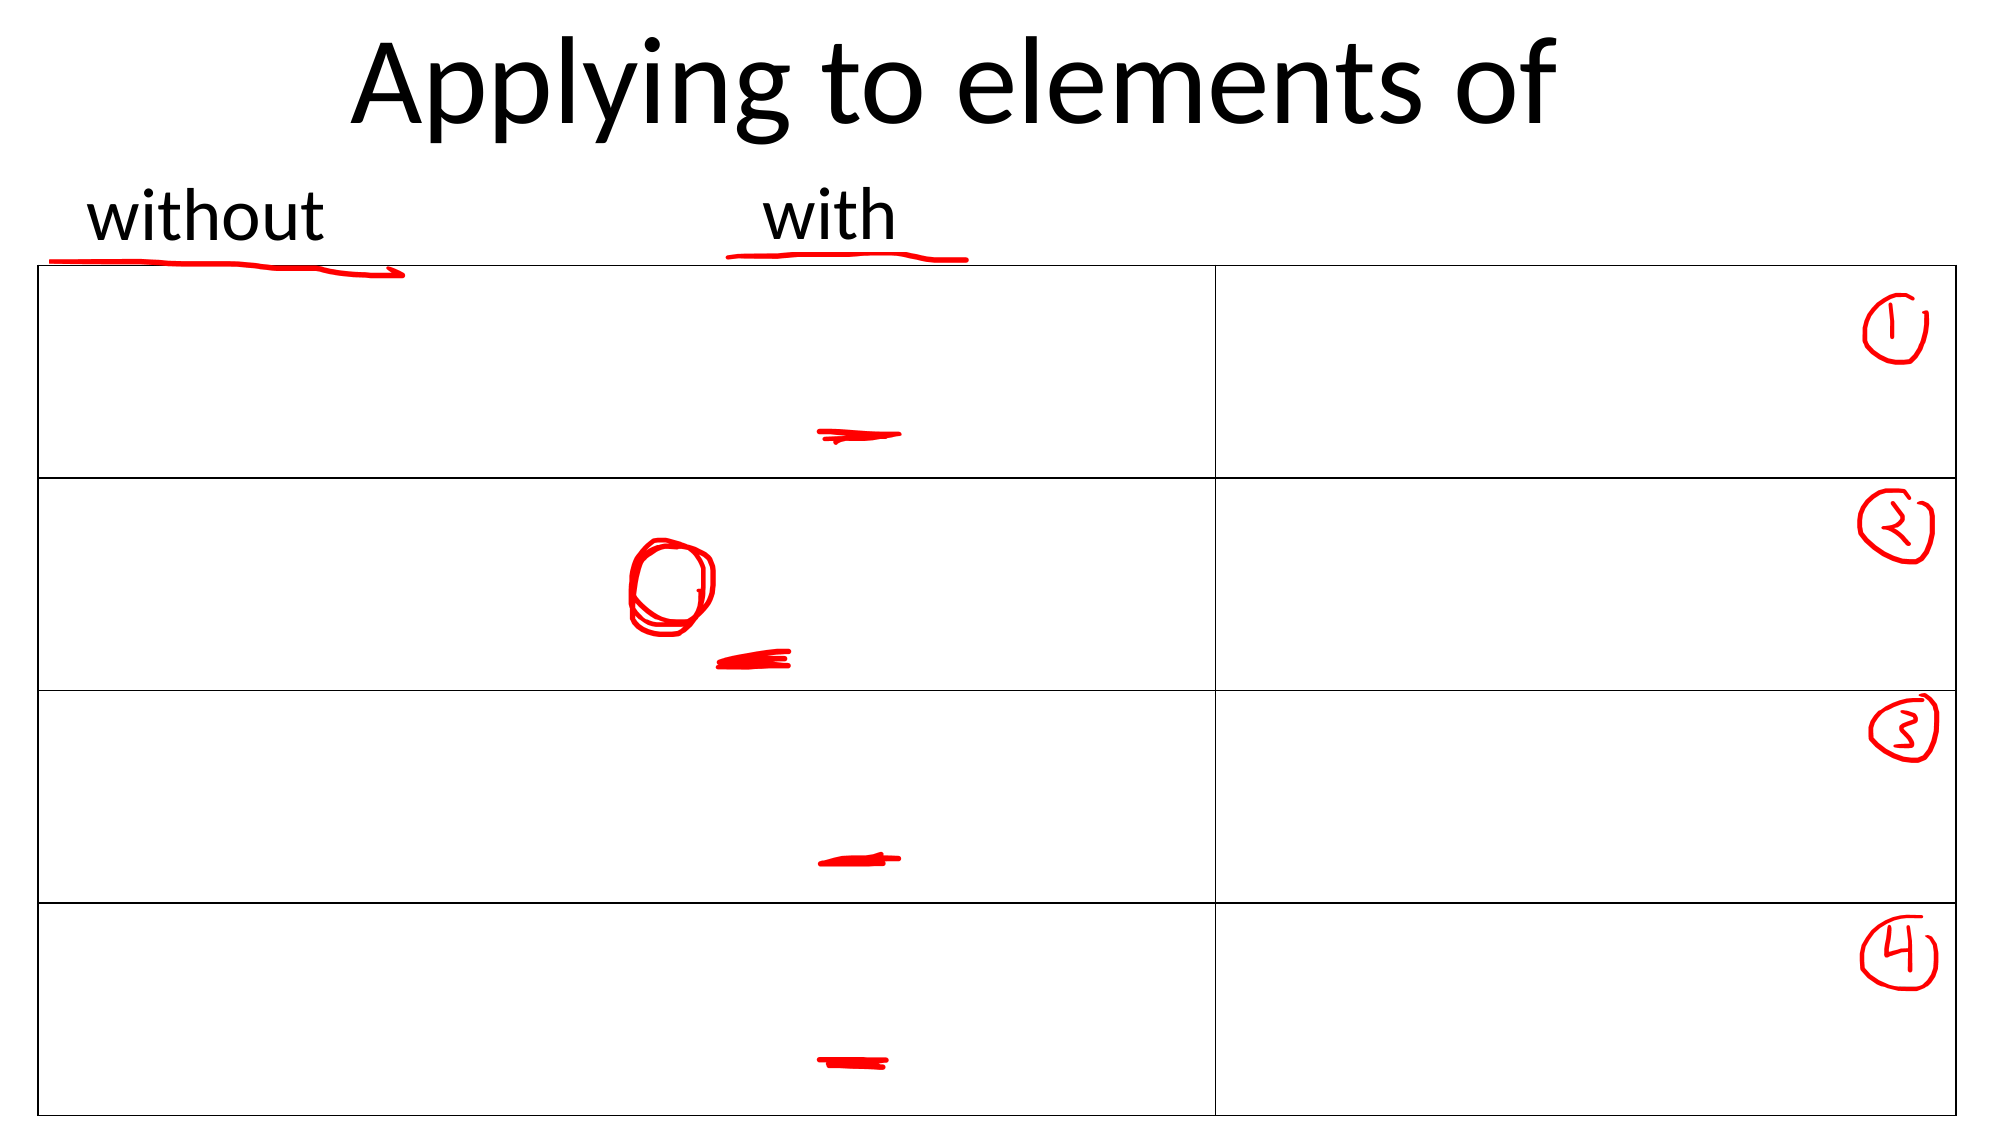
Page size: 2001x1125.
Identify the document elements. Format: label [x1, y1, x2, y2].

picture [49, 252, 1948, 1078]
